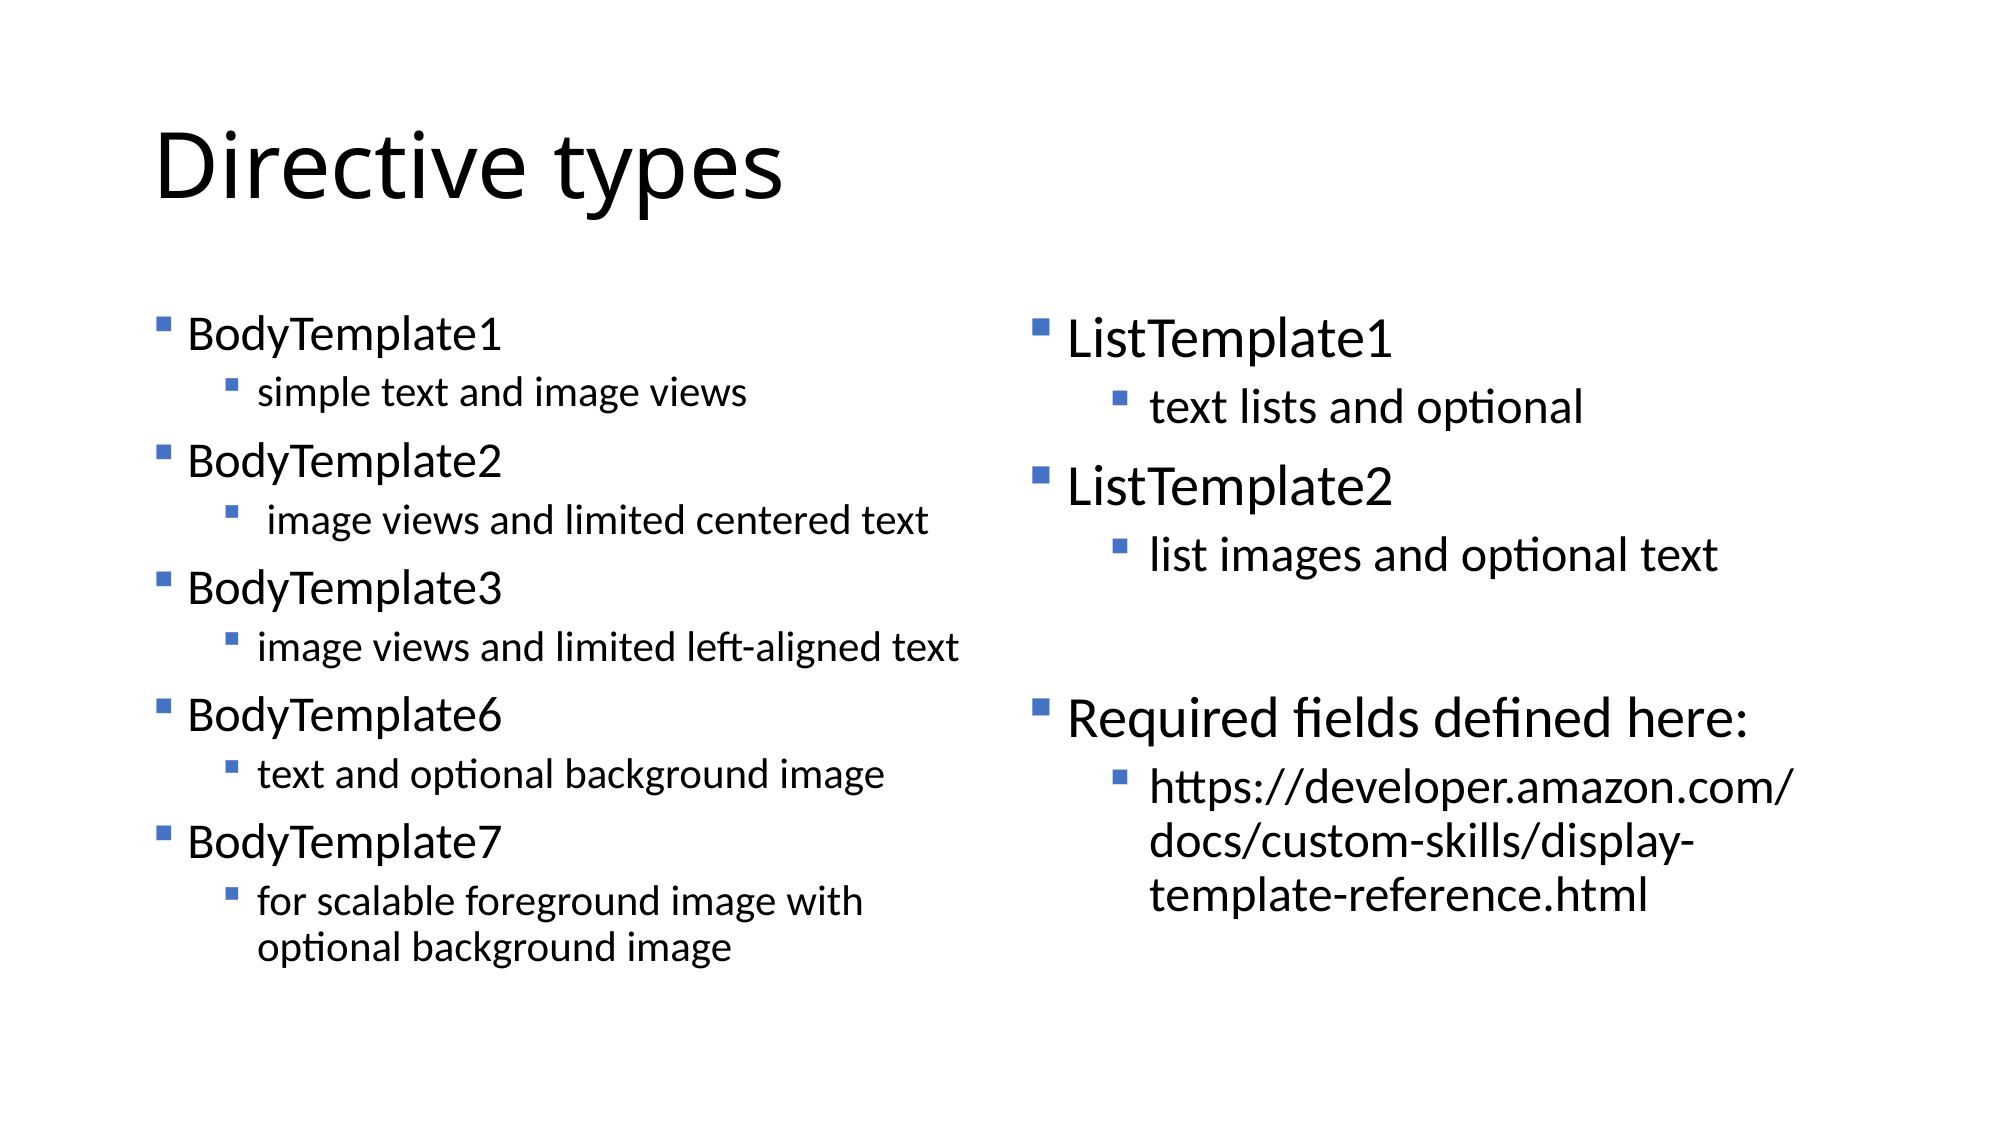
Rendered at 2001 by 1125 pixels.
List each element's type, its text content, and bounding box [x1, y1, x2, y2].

list BodyTemplate1 simple text and image views BodyTemplate2 image views and limited centered text BodyTemplate3 image views and limited left-aligned text BodyTemplate6 text and optional background image BodyTemplate7 for scalable foreground image with optional background image [137, 299, 988, 1014]
title Directive types [137, 59, 1863, 278]
list ListTemplate1 text lists and optional ListTemplate2 list images and optional text Required fields defined here: https://developer.amazon.com/docs/custom-skills/display-template-reference.html [1012, 299, 1863, 1014]
